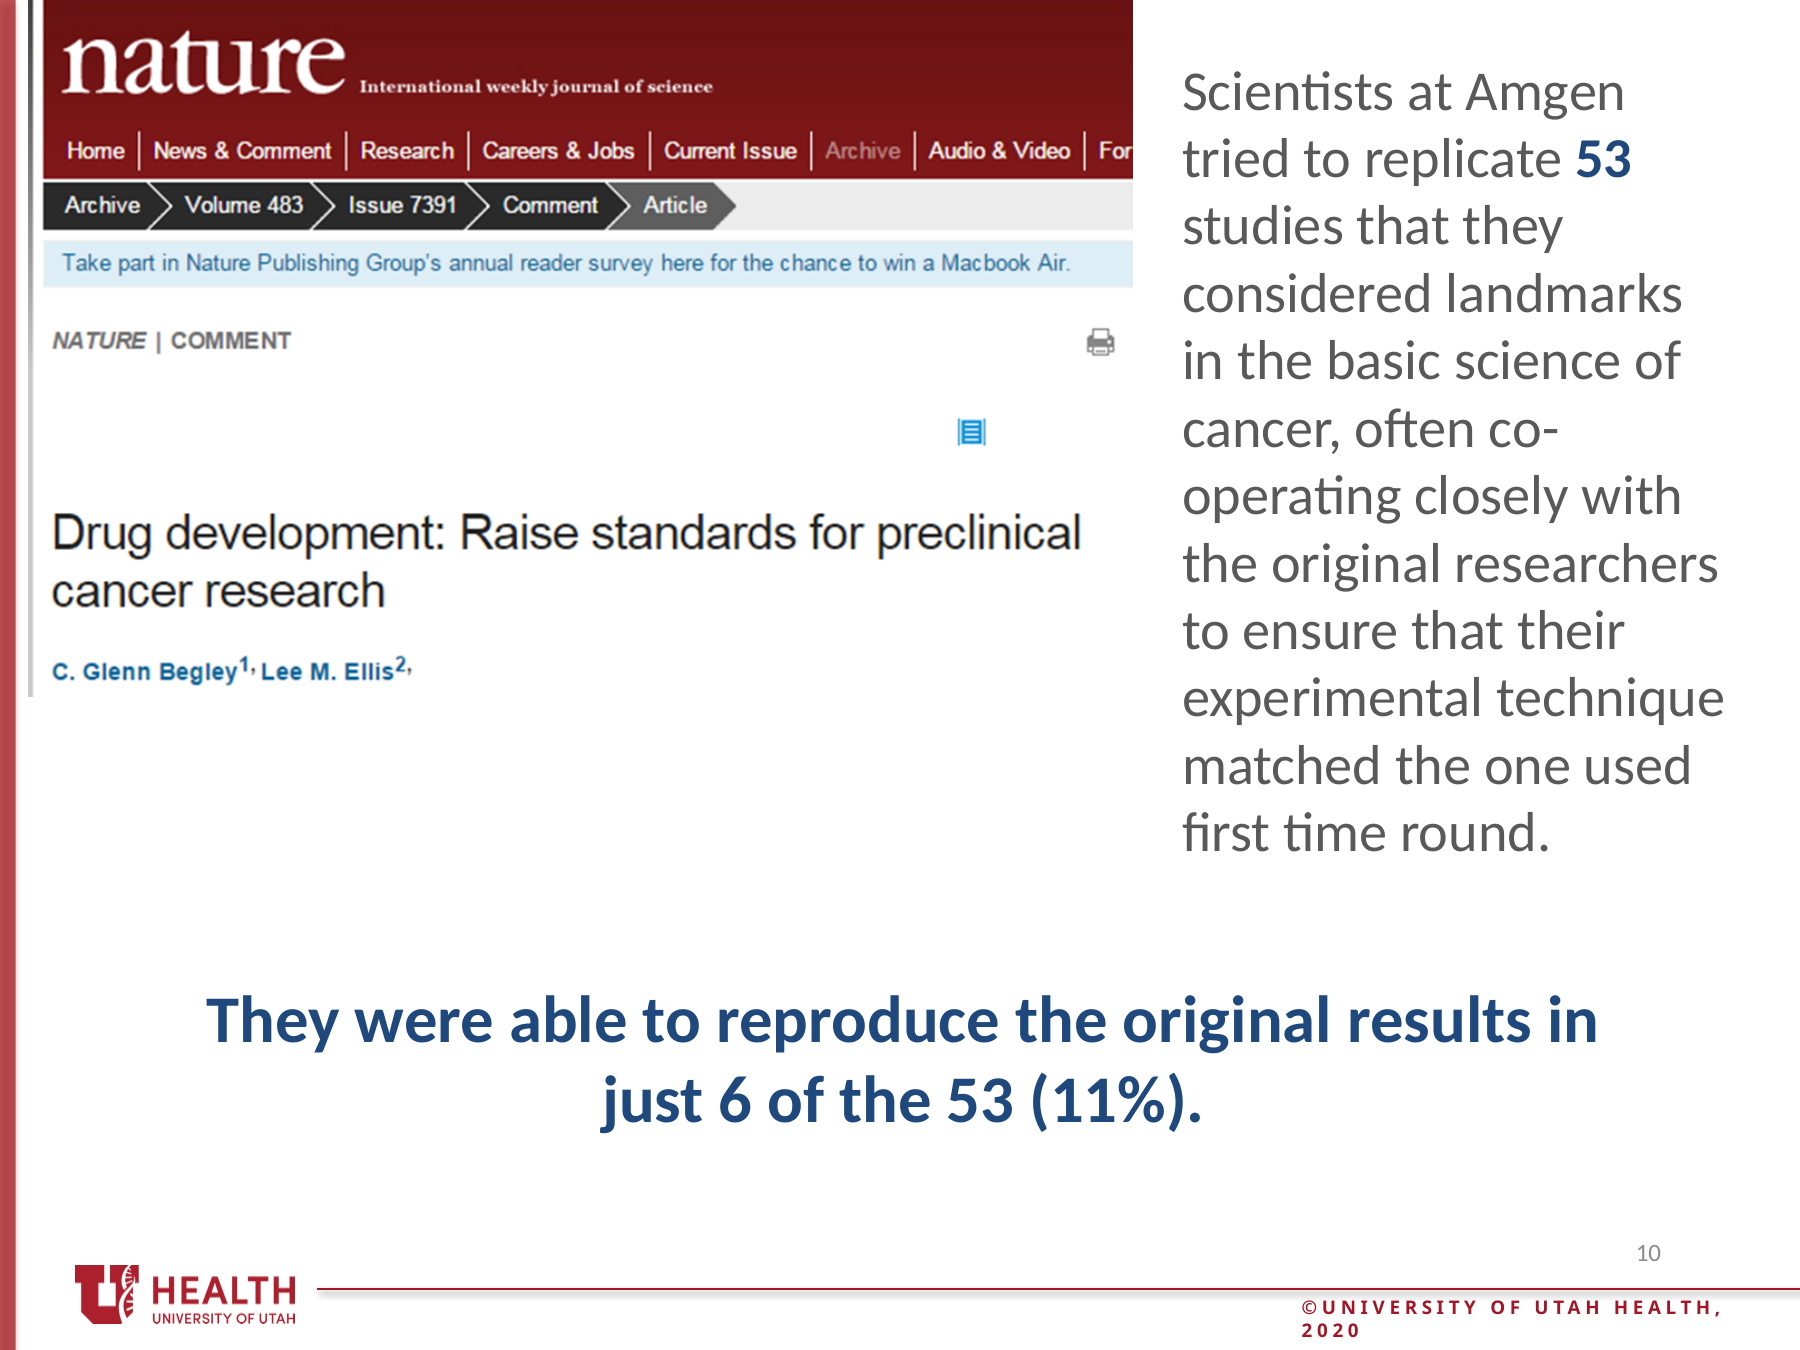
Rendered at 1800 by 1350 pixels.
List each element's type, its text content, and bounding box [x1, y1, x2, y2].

list Scientists at Amgen tried to replicate 53 studies that they considered landmarks in the basic science of cancer, often co-operating closely with the original researchers to ensure that their experimental technique matched the one used first time round. [1167, 46, 1745, 924]
slide_number 10 [1271, 1215, 1677, 1288]
text_box They were able to reproduce the original results in just 6 of the 53 (11%). [189, 968, 1618, 1143]
picture [75, 1265, 295, 1324]
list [27, 0, 1133, 697]
